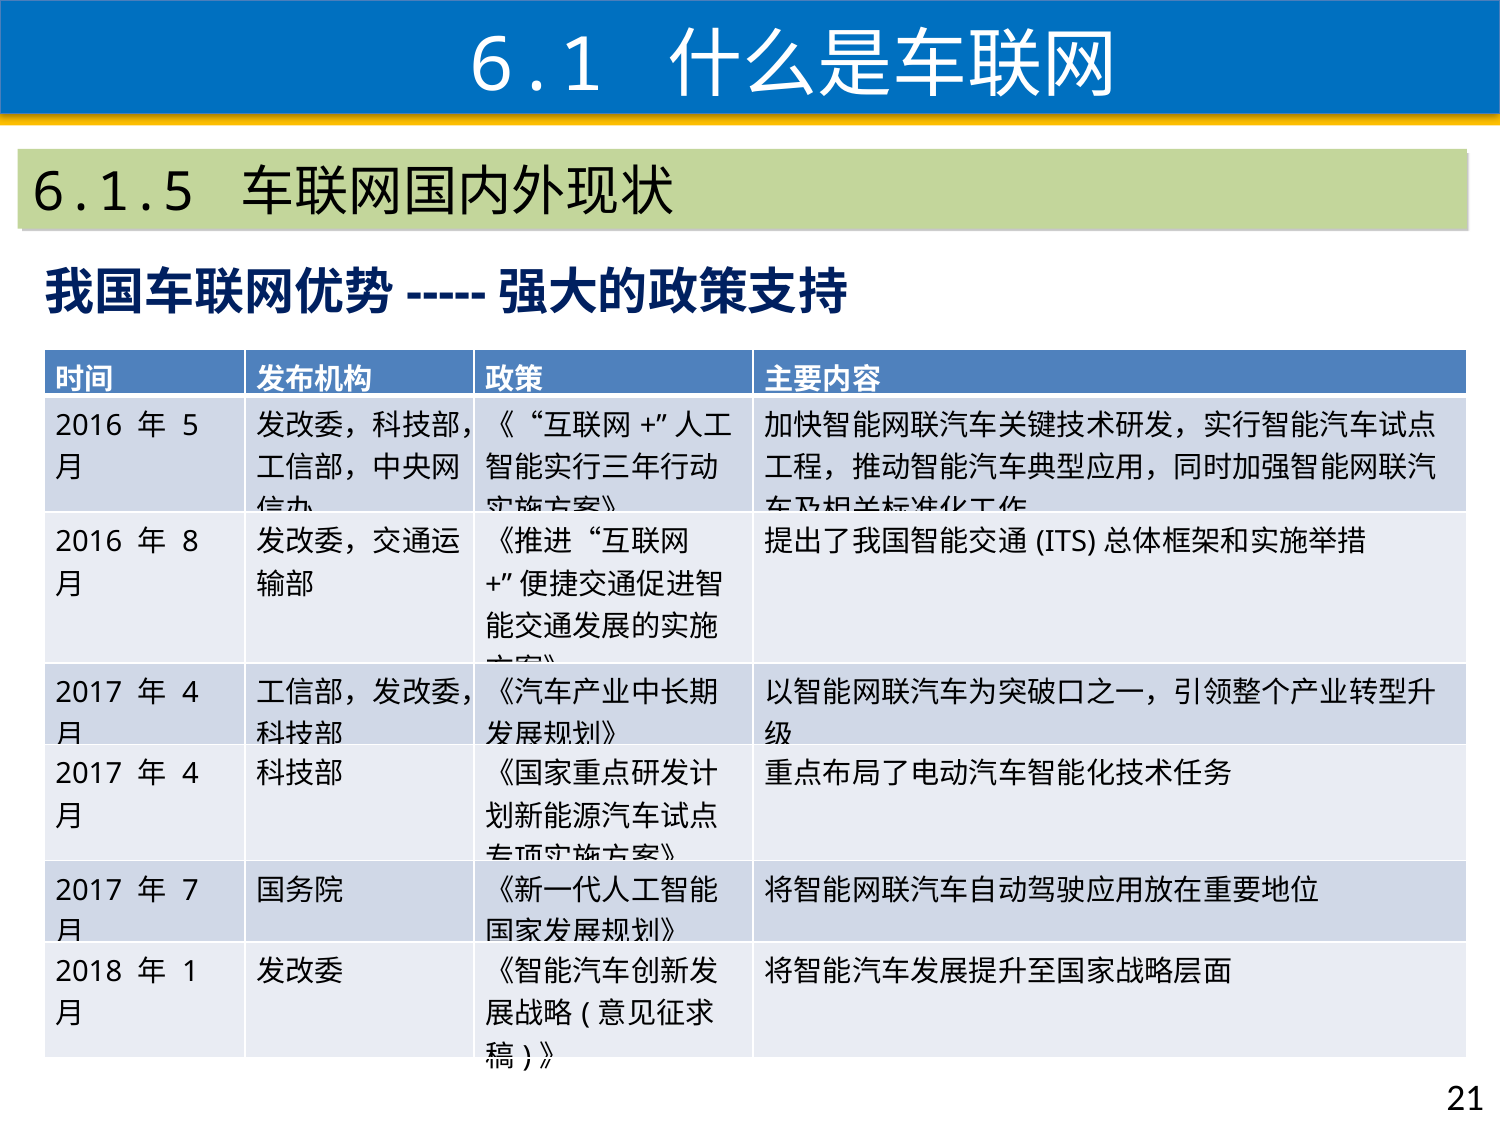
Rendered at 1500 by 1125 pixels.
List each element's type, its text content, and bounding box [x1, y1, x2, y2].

table_cell 2016 年 8 月 [45, 513, 244, 662]
table_cell 《国家重点研发计划新能源汽车试点专项实施方案》 [475, 745, 752, 860]
text_box 6.1 什么是车联网 [0, 0, 1500, 114]
table_cell 2017 年 4 月 [45, 664, 244, 744]
table_cell 《“互联网+”人工智能实行三年行动实施方案》 [475, 398, 752, 511]
table_cell 2017 年 4 月 [45, 745, 244, 860]
table_header 发布机构 [246, 350, 473, 393]
table_cell 《推进“互联网+”便捷交通促进智能交通发展的实施方案》 [475, 513, 752, 662]
table_cell 《新一代人工智能国家发展规划》 [475, 861, 752, 941]
table_cell 将智能网联汽车自动驾驶应用放在重要地位 [754, 861, 1466, 941]
table_header 主要内容 [754, 350, 1466, 393]
table_cell 《汽车产业中长期发展规划》 [475, 664, 752, 744]
text_box 6.1.5 车联网国内外现状 [17, 148, 1467, 229]
table_header 时间 [45, 350, 244, 393]
table_cell 发改委，科技部，工信部，中央网信办 [246, 398, 473, 511]
text_box 21 [1431, 1065, 1500, 1125]
table_cell 科技部 [246, 745, 473, 860]
table_cell 工信部，发改委，科技部 [246, 664, 473, 744]
table_cell 2016 年 5 月 [45, 398, 244, 511]
table_cell 重点布局了电动汽车智能化技术任务 [754, 745, 1466, 860]
table_cell 2017 年 7 月 [45, 861, 244, 941]
table_cell 将智能汽车发展提升至国家战略层面 [754, 943, 1466, 1057]
table_cell 2018 年 1 月 [45, 943, 244, 1057]
table_cell 国务院 [246, 861, 473, 941]
table_cell 《智能汽车创新发展战略(意见征求稿)》 [475, 943, 752, 1057]
table_cell 发改委，交通运输部 [246, 513, 473, 662]
table_cell 发改委 [246, 943, 473, 1057]
table_cell 提出了我国智能交通(ITS)总体框架和实施举措 [754, 513, 1466, 662]
table_header 政策 [475, 350, 752, 393]
text_box 我国车联网优势-----强大的政策支持 [29, 251, 929, 327]
table_cell 以智能网联汽车为突破口之一，引领整个产业转型升级 [754, 664, 1466, 744]
table_cell 加快智能网联汽车关键技术研发，实行智能汽车试点工程，推动智能汽车典型应用，同时加强智能网联汽车及相关标准化工作 [754, 398, 1466, 511]
